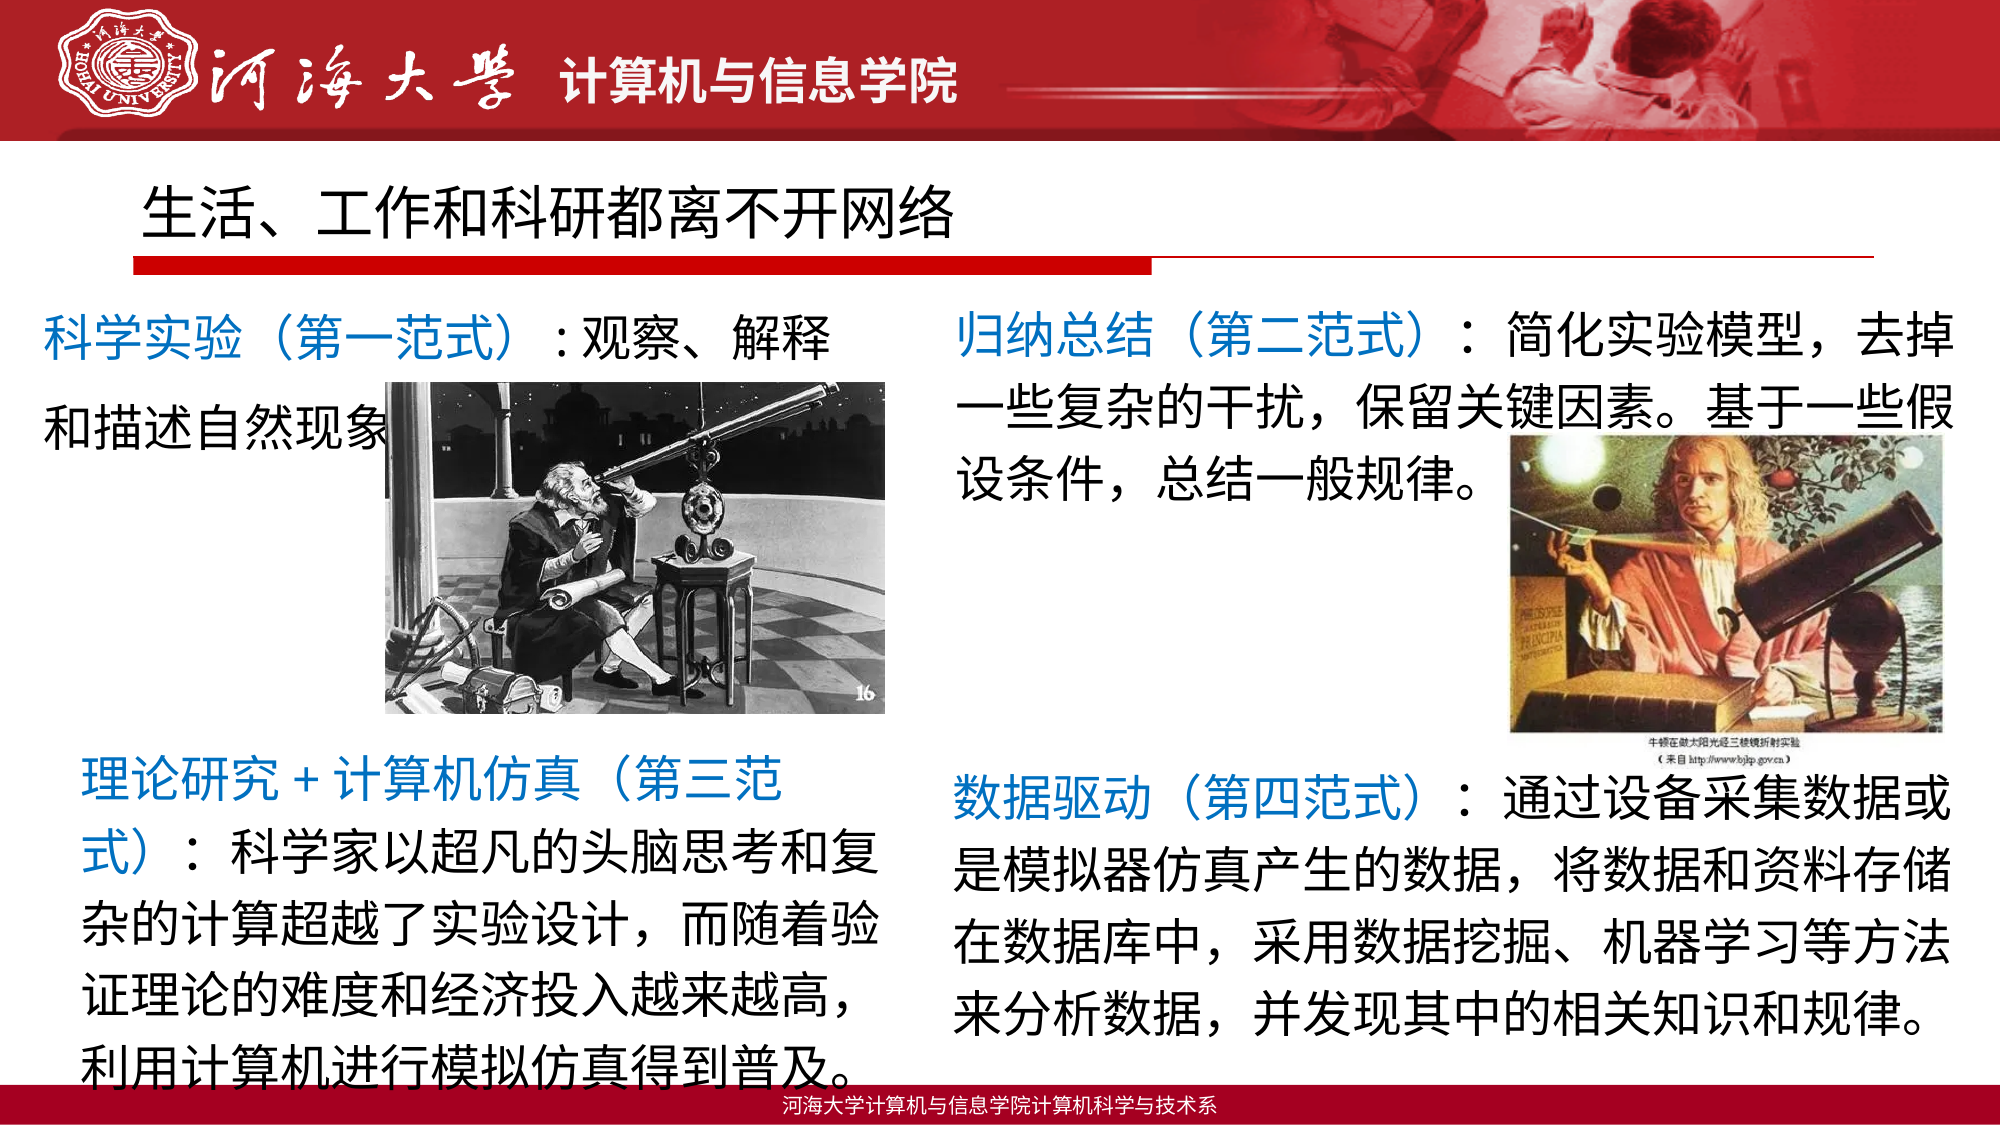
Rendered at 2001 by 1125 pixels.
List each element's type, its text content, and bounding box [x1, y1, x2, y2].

title 生活、工作和科研都离不开网络 [125, 148, 989, 255]
picture [1507, 432, 1946, 769]
picture [385, 382, 886, 714]
text_box 数据驱动（第四范式）：通过设备采集数据或是模拟器仿真产生的数据，将数据和资料存储在数据库中，采用数据挖掘、机器学习等方法来分析数据，并发现其中的相关知识和规律。 [937, 746, 1981, 1050]
text_box 科学实验（第一范式）:观察、解释和描述自然现象。 [29, 269, 885, 464]
text_box 归纳总结（第二范式）：简化实验模型，去掉一些复杂的干扰，保留关键因素。基于一些假设条件，总结一般规律。 [940, 284, 1981, 516]
picture [0, 0, 2000, 141]
text_box 理论研究+计算机仿真（第三范式）：科学家以超凡的头脑思考和复杂的计算超越了实验设计，而随着验证理论的难度和经济投入越来越高，利用计算机进行模拟仿真得到普及。 [65, 728, 938, 1104]
